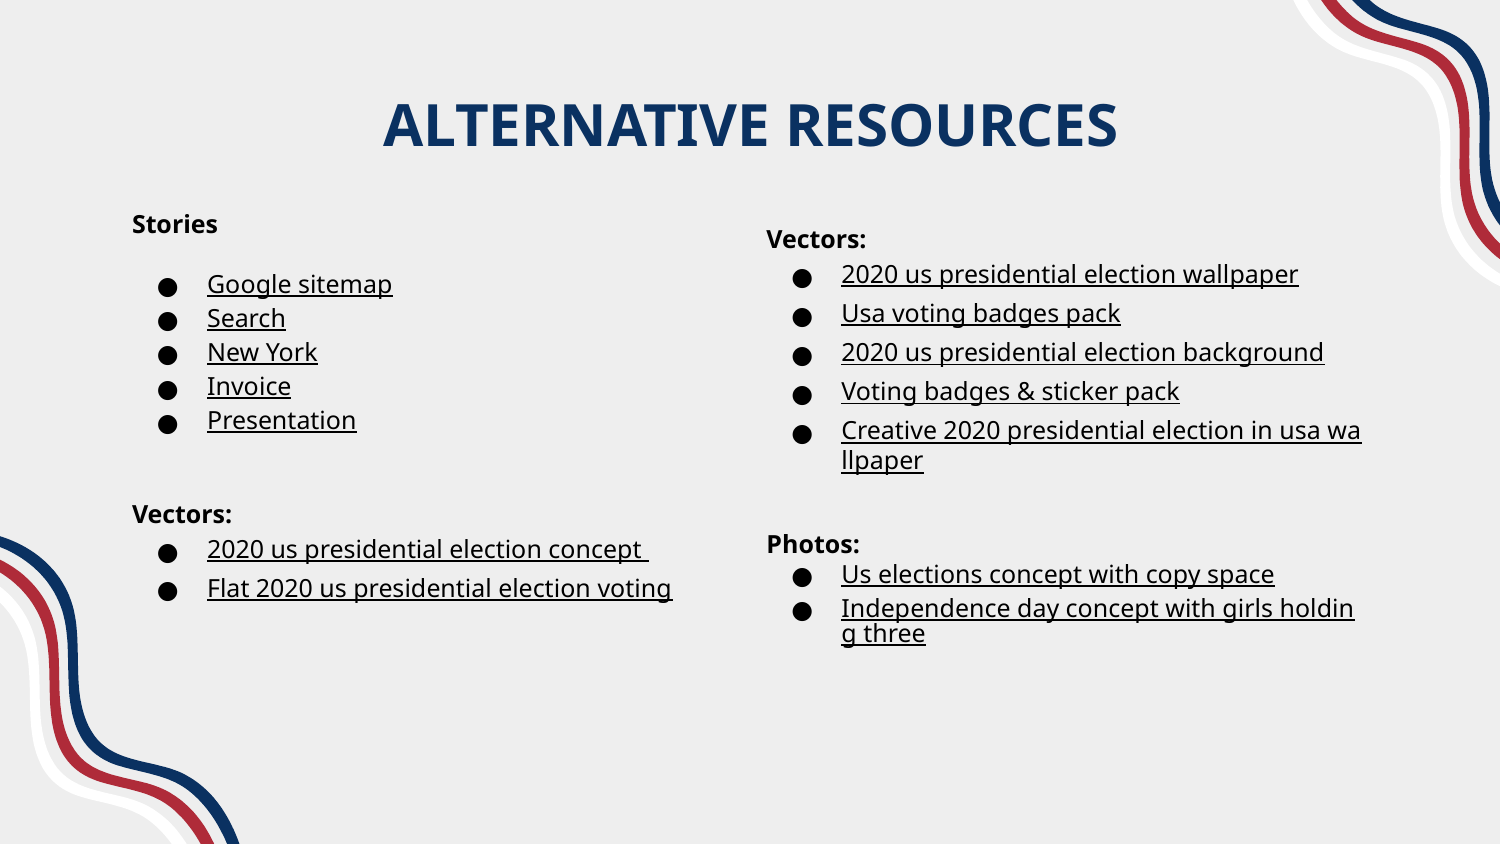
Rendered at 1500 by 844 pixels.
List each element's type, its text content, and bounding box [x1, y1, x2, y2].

subtitle Vectors: 2020 us presidential election wallpaper Usa voting badges pack 2020 us presidential election background Voting badges & sticker pack Creative 2020 presidential election in usa wallpaper Photos: Us elections concept with copy space Independence day concept with girls holding three [751, 193, 1383, 754]
subtitle Stories Google sitemap Search New York Invoice Presentation Vectors: 2020 us presidential election concept Flat 2020 us presidential election voting [116, 193, 749, 754]
title ALTERNATIVE RESOURCES [118, 73, 1384, 168]
